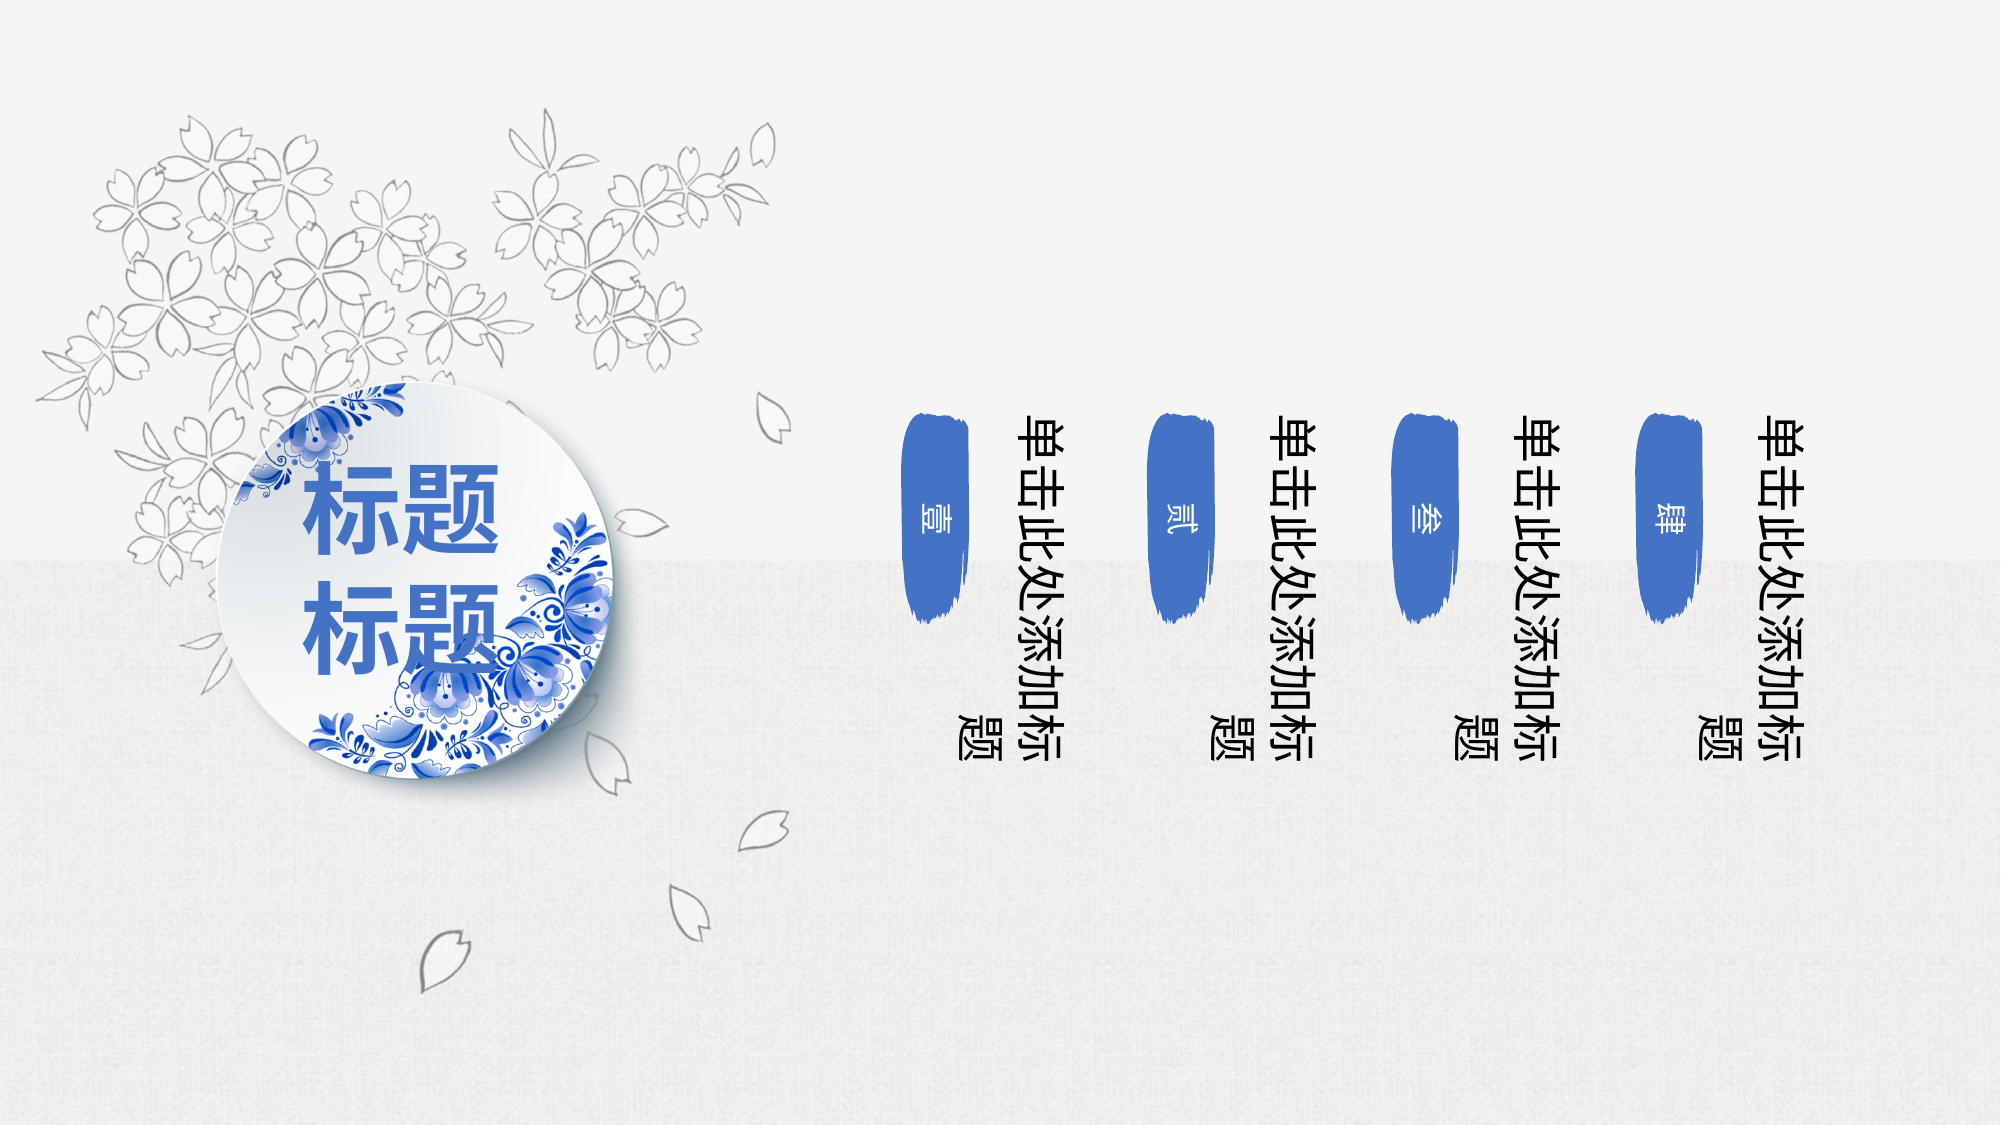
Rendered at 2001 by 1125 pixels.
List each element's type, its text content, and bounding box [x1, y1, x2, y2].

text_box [1635, 409, 1707, 625]
text_box 单击此处添加标题 [989, 354, 1080, 778]
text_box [1146, 409, 1219, 625]
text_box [900, 409, 973, 625]
text_box 单击此处添加标题 [1729, 354, 1821, 778]
text_box 单击此处添加标题 [1240, 354, 1332, 778]
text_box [1391, 409, 1463, 625]
picture [862, 0, 2001, 1125]
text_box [0, 0, 862, 1125]
text_box 单击此处添加标题 [1485, 354, 1577, 778]
